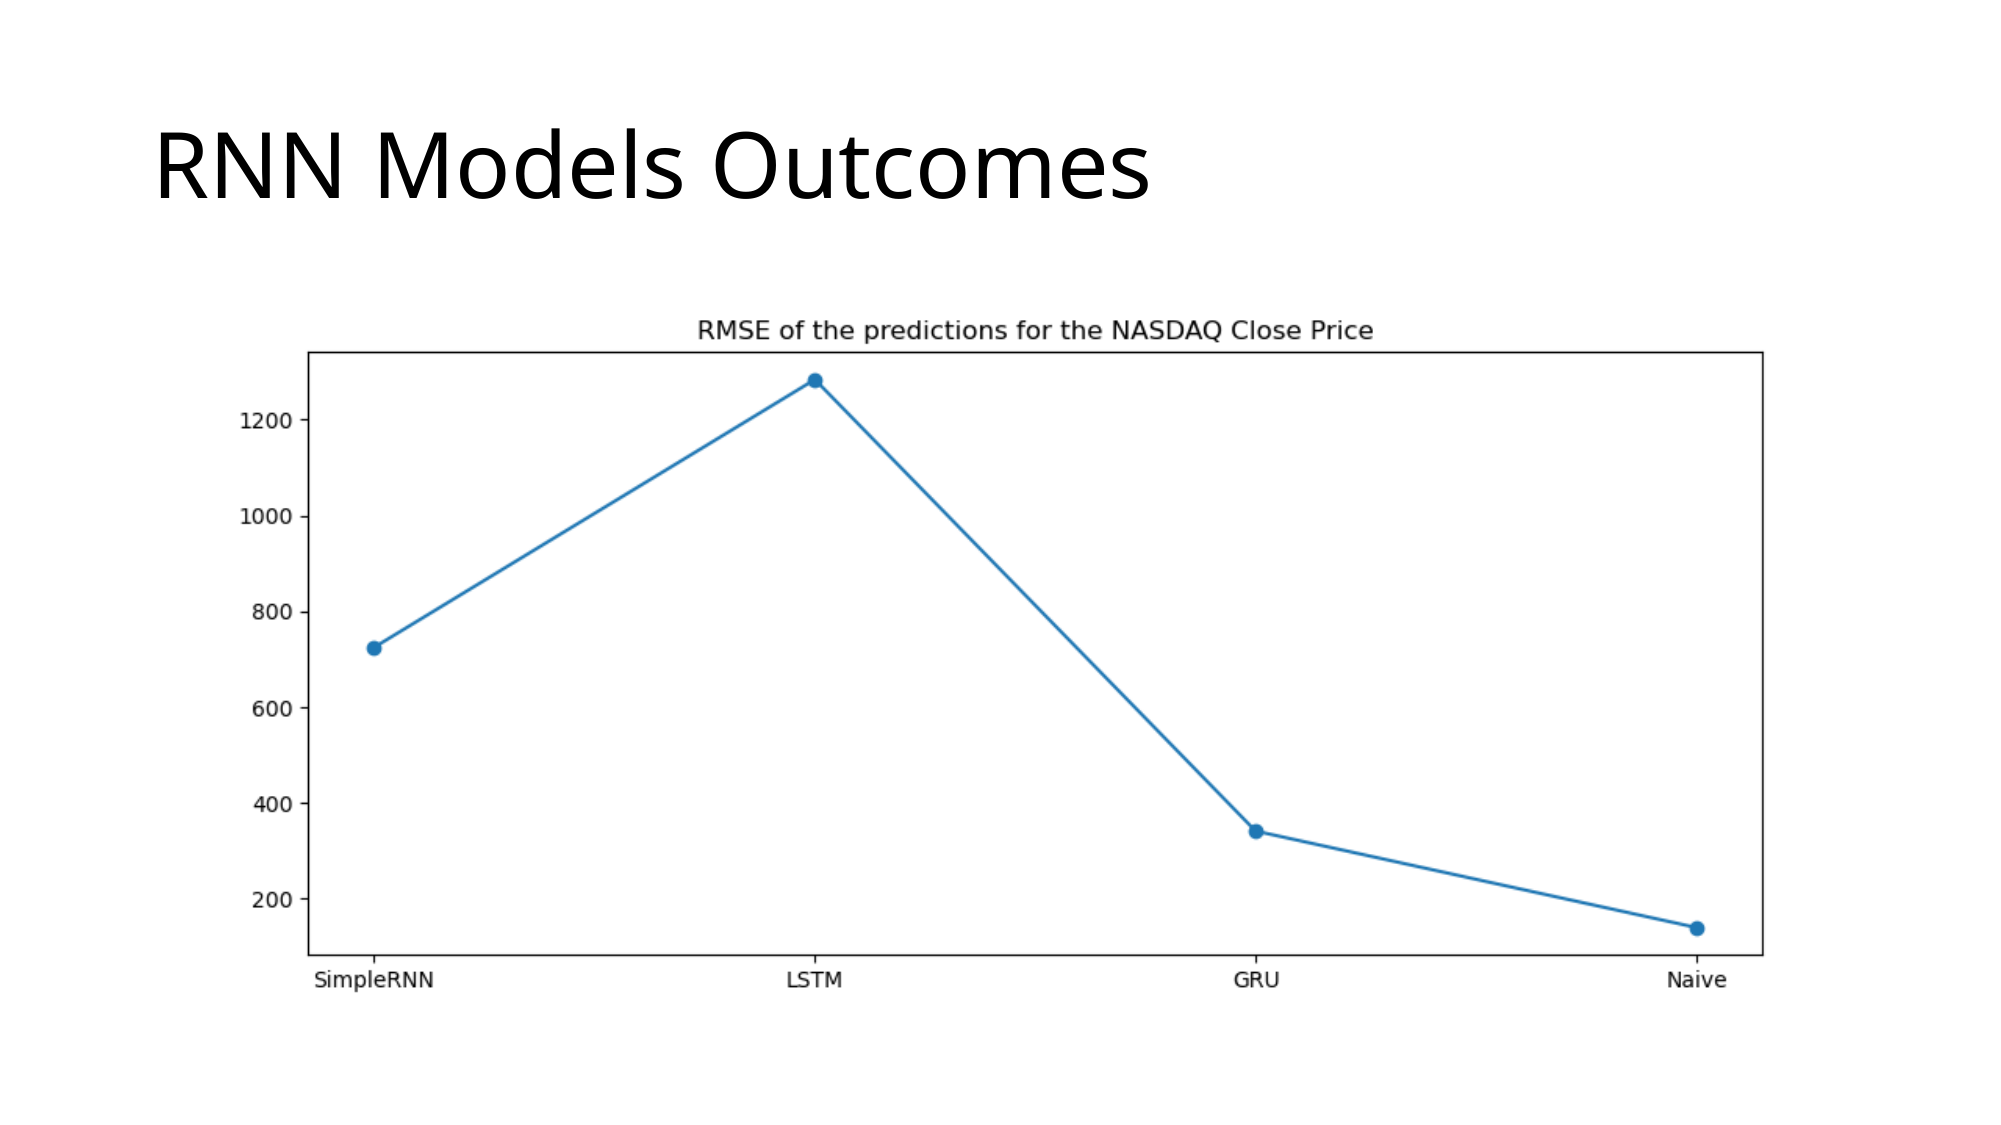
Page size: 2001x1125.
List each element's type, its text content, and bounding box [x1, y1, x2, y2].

picture [222, 305, 1778, 1008]
title RNN Models Outcomes [137, 59, 1863, 278]
